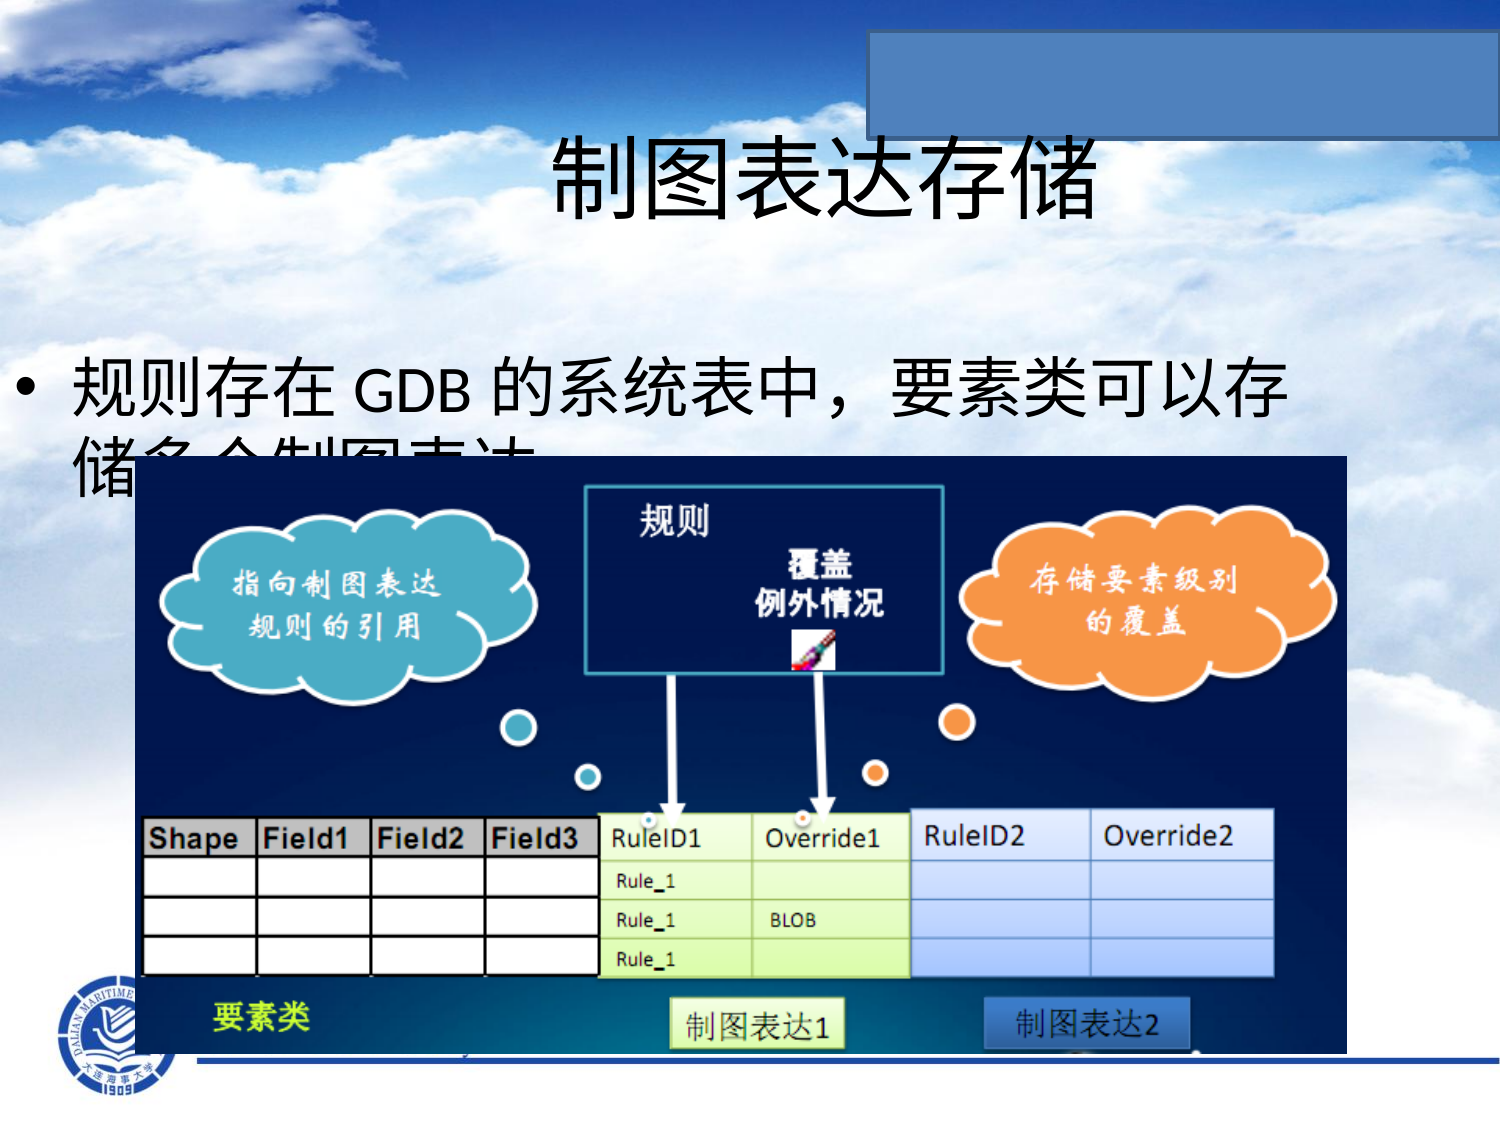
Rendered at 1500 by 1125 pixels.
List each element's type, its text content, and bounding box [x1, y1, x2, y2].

picture [0, 0, 1500, 1125]
list 规则存在GDB的系统表中，要素类可以存储多个制图表达 [0, 338, 1350, 1005]
title 制图表达存储 [150, 113, 1500, 302]
